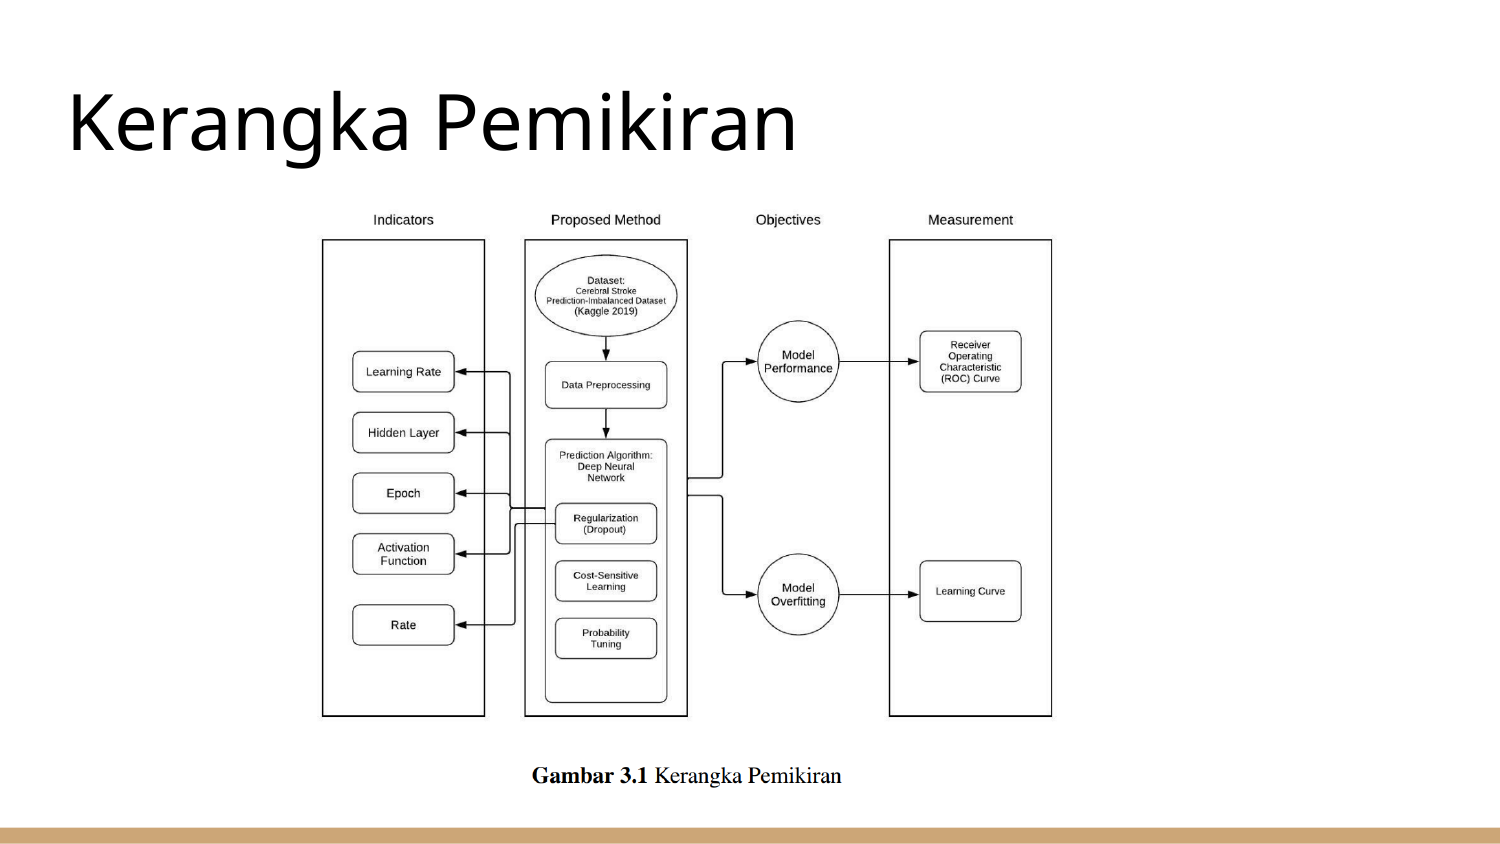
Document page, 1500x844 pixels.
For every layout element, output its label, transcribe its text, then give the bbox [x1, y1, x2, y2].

title Kerangka Pemikiran [51, 51, 1449, 189]
picture [276, 187, 1080, 794]
